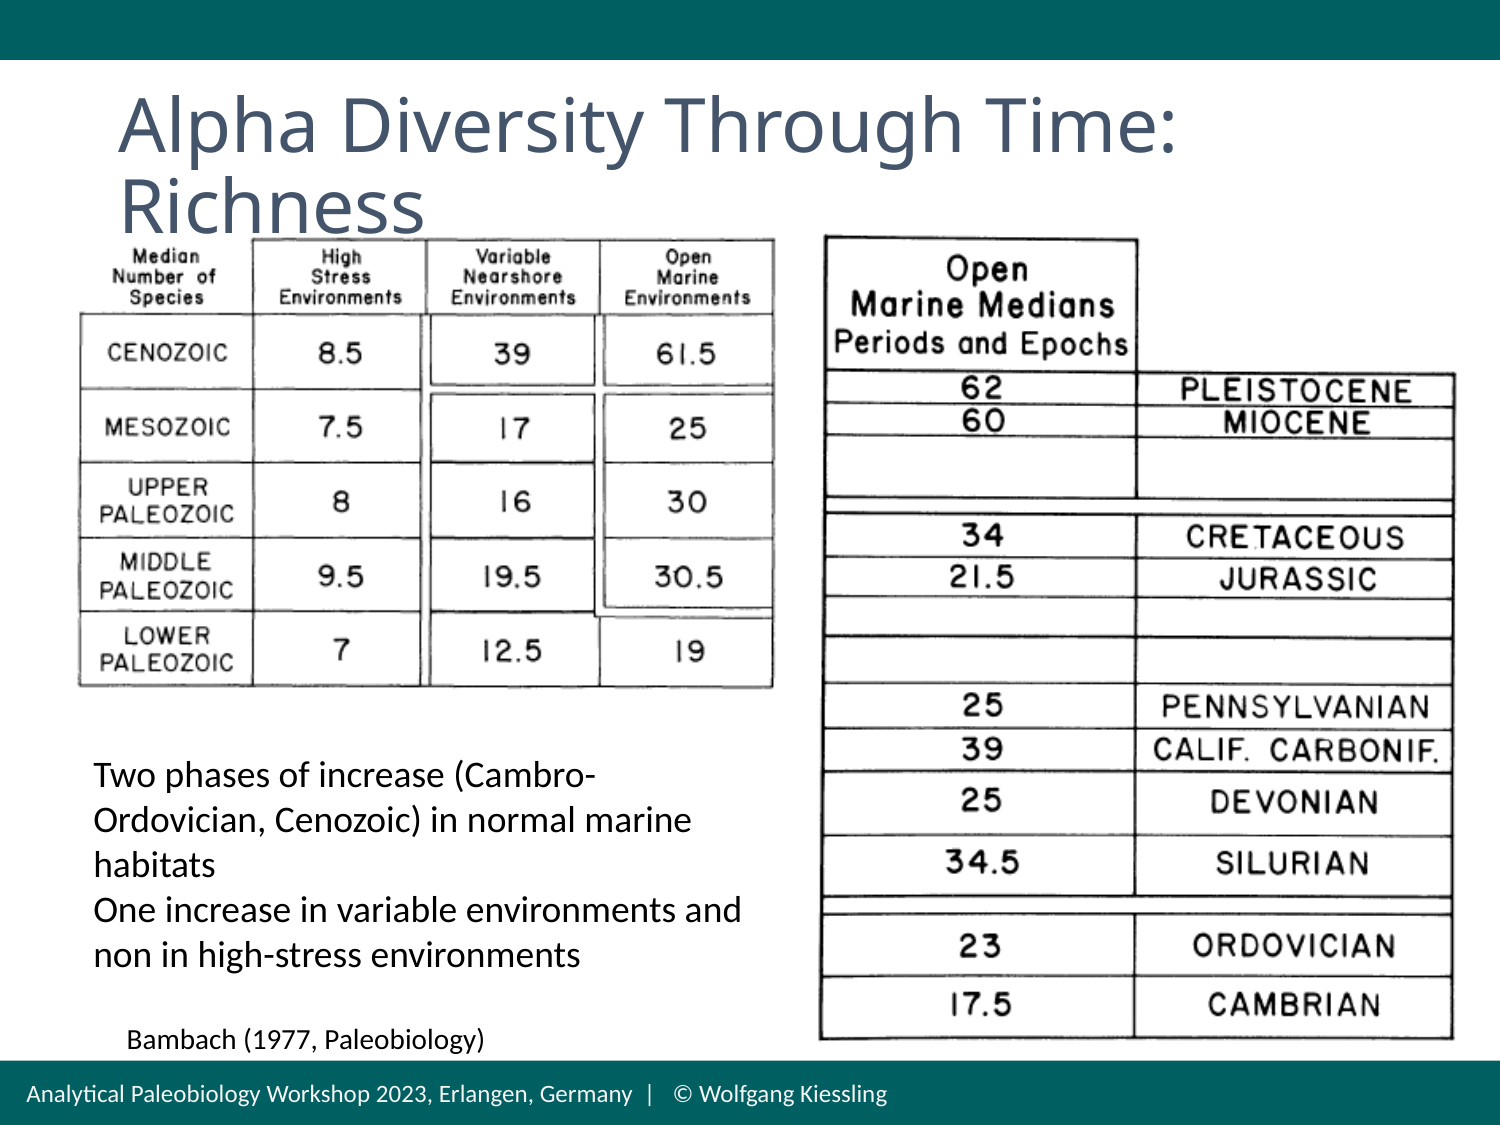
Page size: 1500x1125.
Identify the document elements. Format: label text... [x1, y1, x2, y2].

text_box Bambach (1977, Paleobiology) [111, 1013, 501, 1063]
picture [64, 215, 1478, 1050]
text_box Two phases of increase (Cambro-Ordovician, Cenozoic) in normal marine habitats One increase in variable environments and non in high-stress environments [78, 742, 776, 983]
title Alpha Diversity Through Time: Richness [103, 59, 1397, 215]
